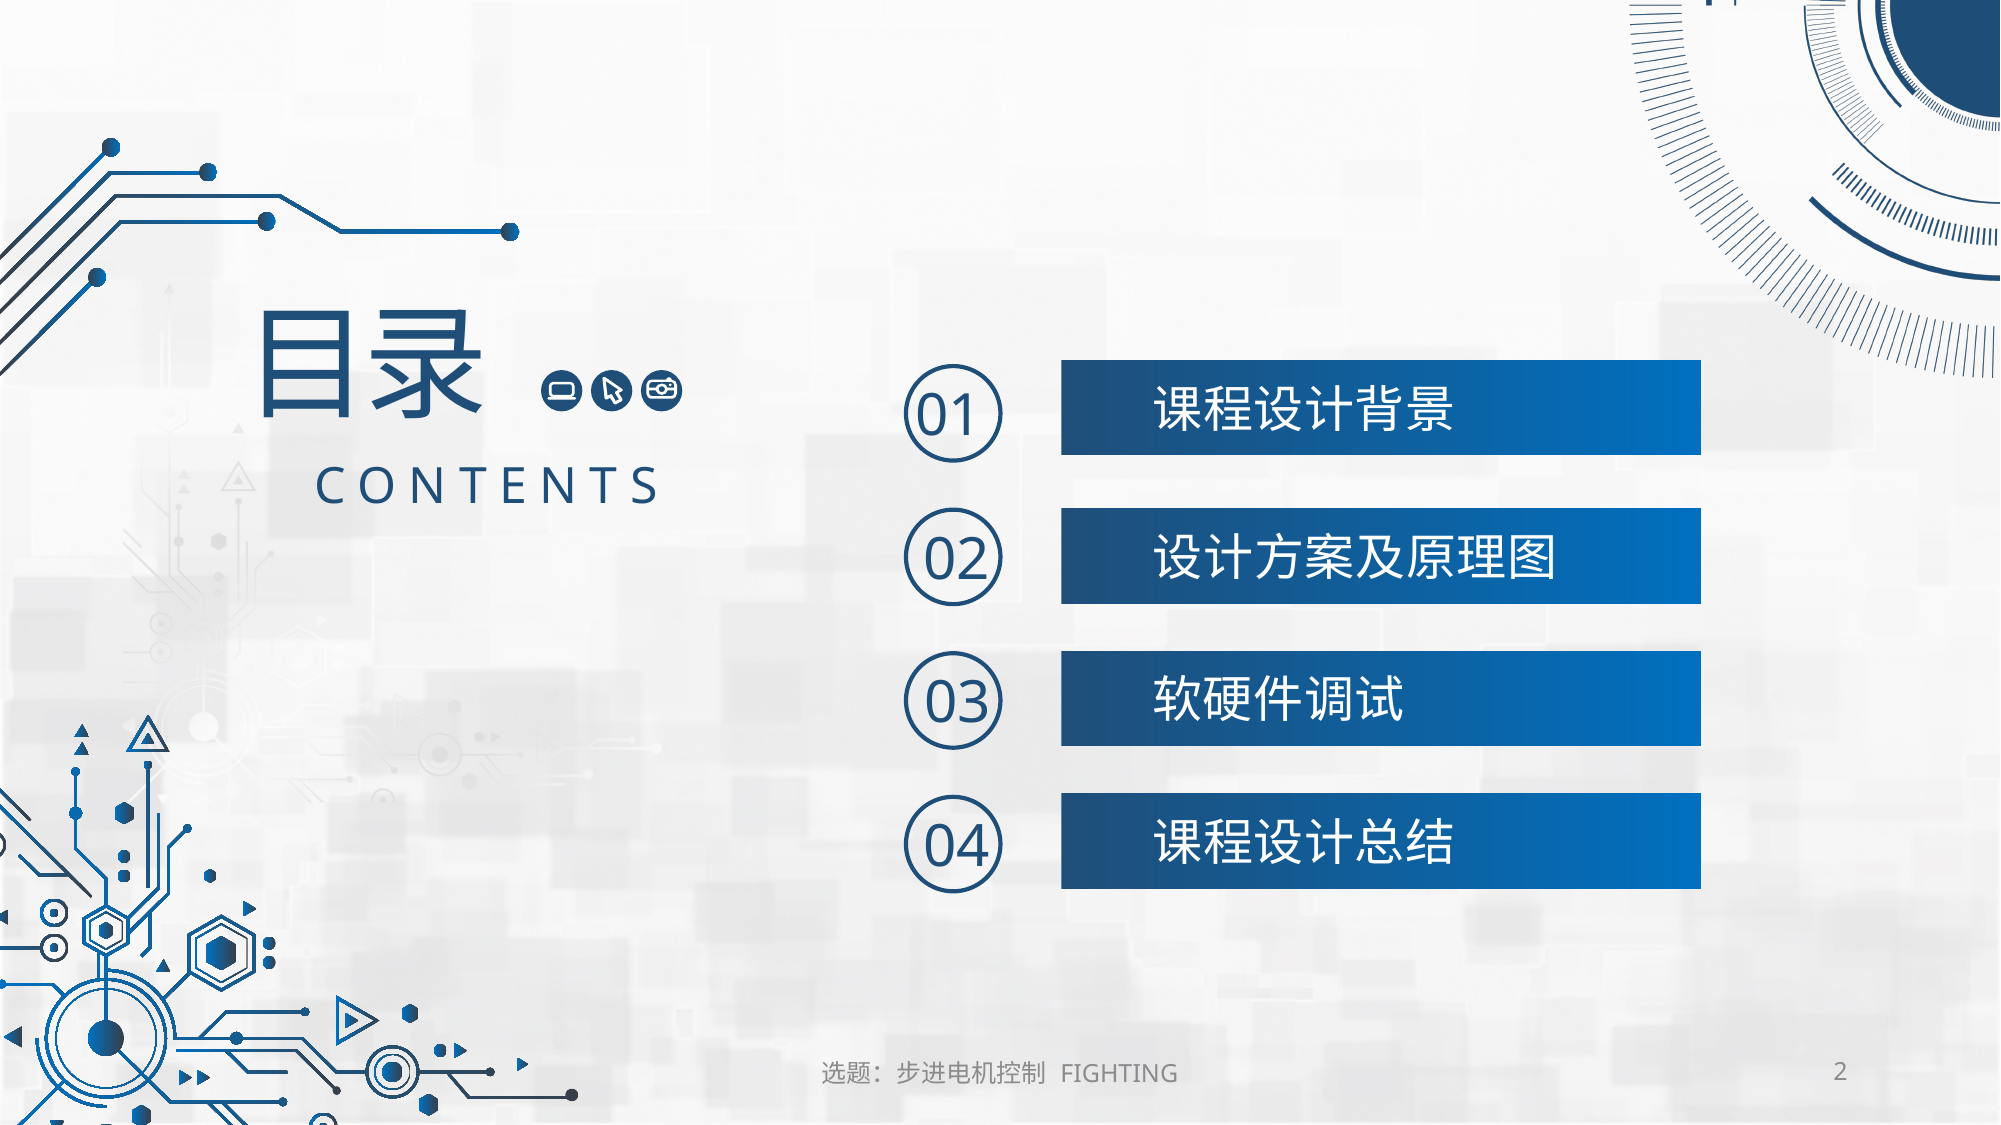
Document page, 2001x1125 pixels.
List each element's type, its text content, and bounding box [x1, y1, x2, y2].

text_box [905, 793, 1701, 892]
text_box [905, 508, 1701, 605]
text_box CONTENTS [299, 445, 673, 521]
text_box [0, 138, 520, 377]
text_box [540, 370, 583, 412]
picture [0, 0, 2001, 1125]
slide_number 2 [1412, 1042, 1863, 1103]
footer 选题：步进电机控制 FIGHTING [662, 1042, 1338, 1103]
text_box 目录 [229, 276, 535, 441]
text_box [0, 714, 579, 1125]
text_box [590, 370, 633, 412]
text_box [905, 651, 1701, 748]
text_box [640, 370, 683, 412]
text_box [905, 360, 1701, 461]
